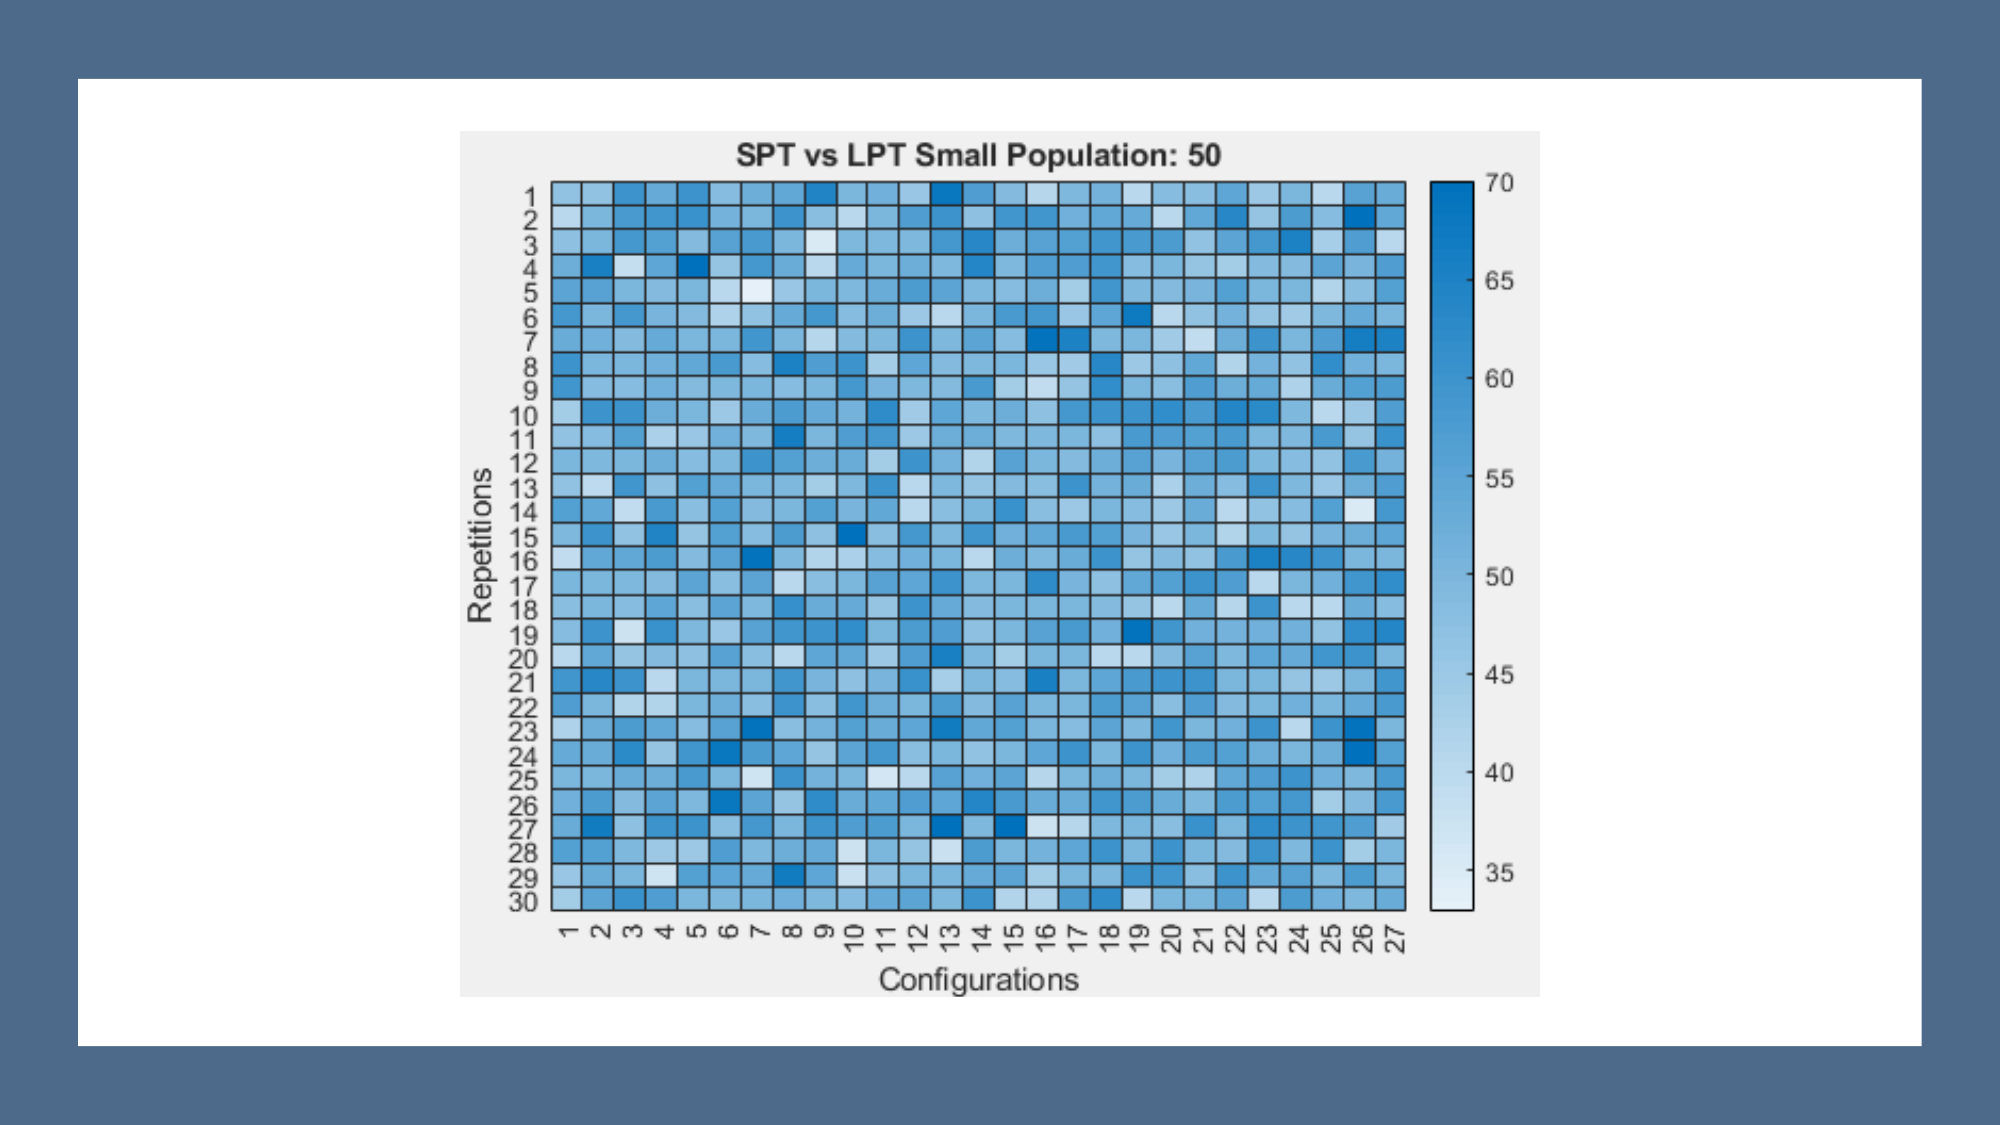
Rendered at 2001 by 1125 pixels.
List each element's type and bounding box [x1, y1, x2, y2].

text_box [0, 0, 2000, 1125]
picture [459, 130, 1541, 997]
text_box [77, 77, 1923, 1048]
